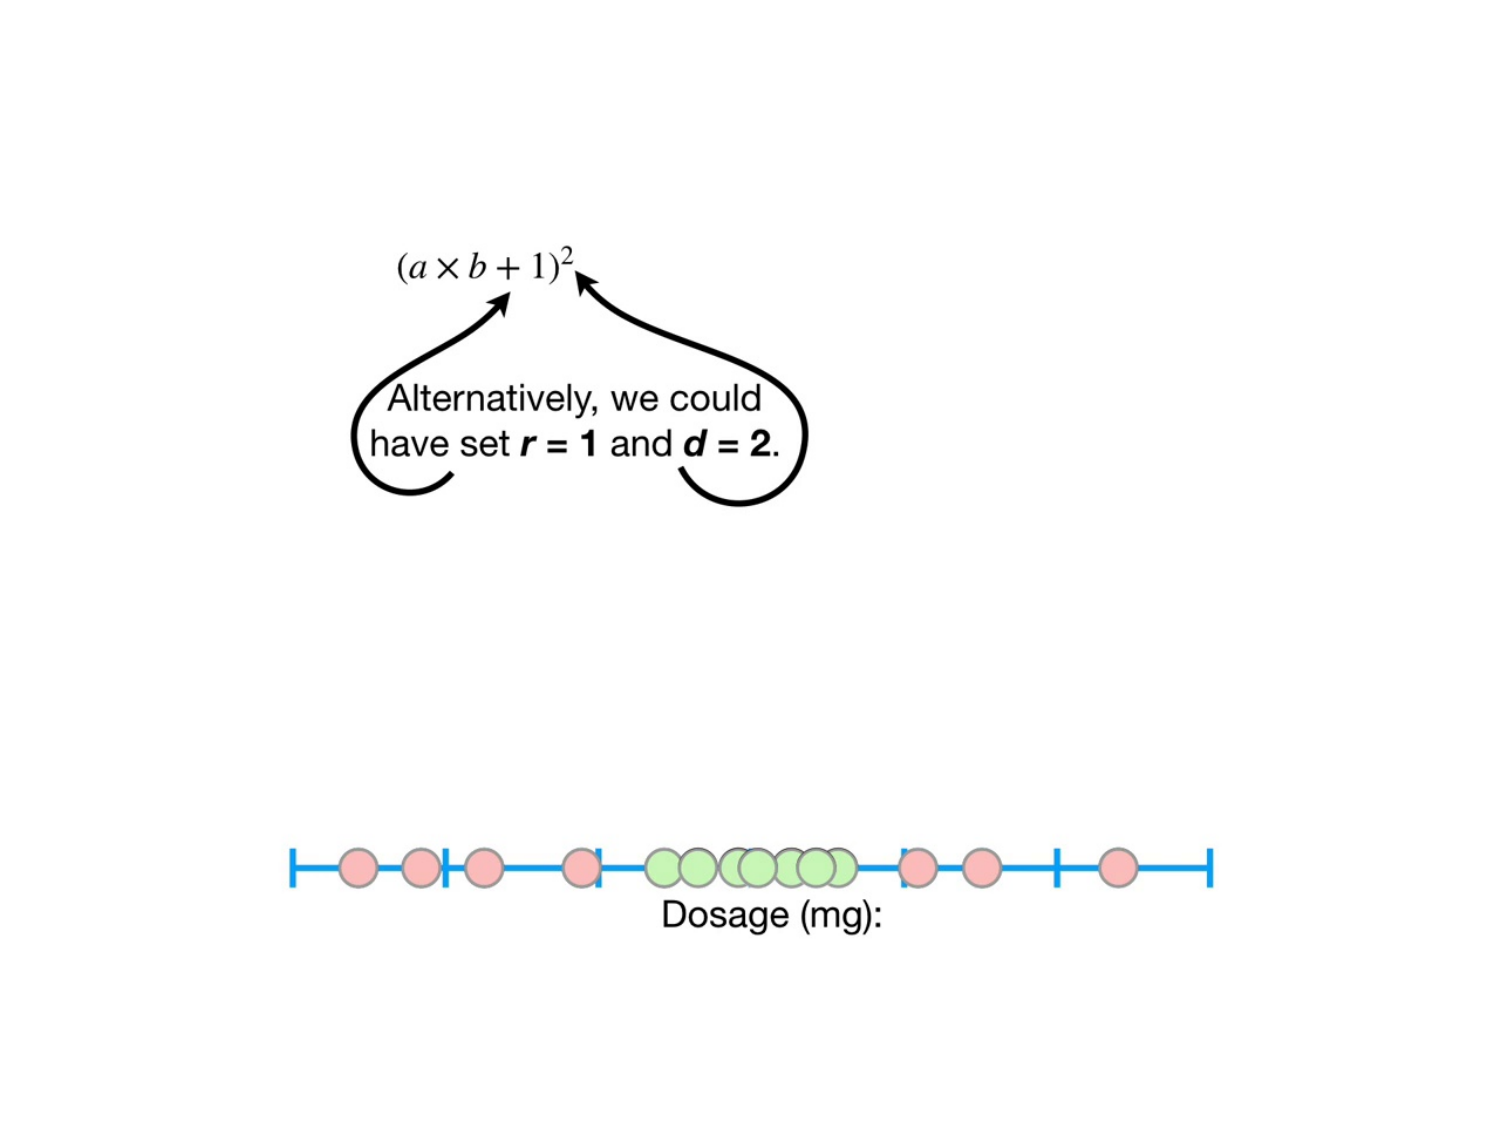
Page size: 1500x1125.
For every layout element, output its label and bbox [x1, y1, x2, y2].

picture [0, 140, 1500, 985]
